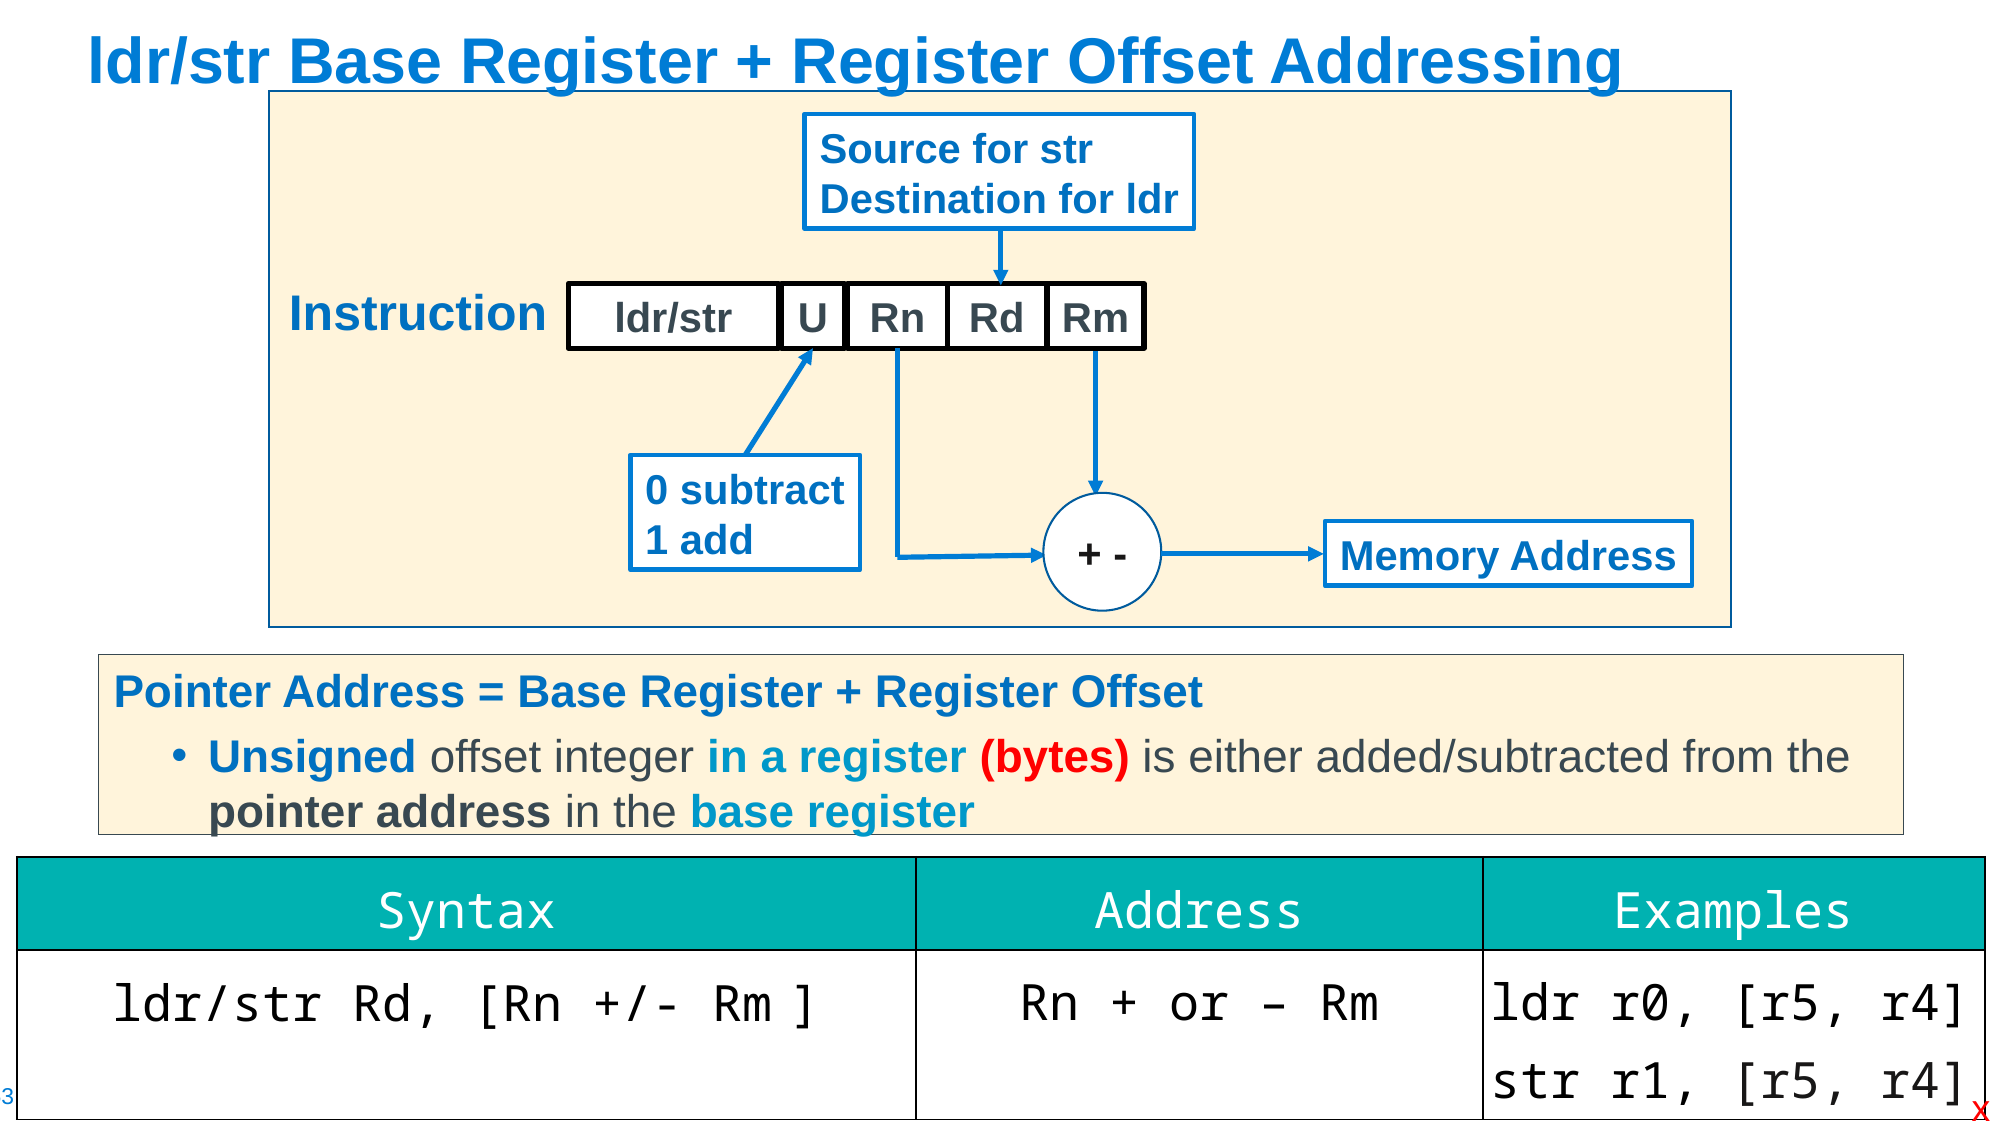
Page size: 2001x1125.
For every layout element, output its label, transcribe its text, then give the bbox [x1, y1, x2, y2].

text_box ldr/str [568, 283, 779, 349]
table_cell ldr r0, [r5, r4] str r1, [r5, r4] [1484, 951, 1984, 1119]
table_cell Rn + or – Rm [917, 951, 1482, 1119]
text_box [897, 554, 1047, 558]
text_box Source for str Destination for ldr [804, 113, 1194, 229]
text_box x [1956, 1076, 2000, 1125]
text_box Rn [847, 283, 948, 349]
title ldr/str Base Register + Register Offset Addressing [72, 23, 1798, 106]
text_box U [781, 283, 845, 349]
table_cell ldr/str Rd, [Rn +/- Rm ] [18, 951, 915, 1119]
text_box Rm [1047, 283, 1145, 349]
text_box [268, 106, 1732, 628]
text_box Instruction [273, 273, 563, 348]
table_header Examples [1484, 858, 1984, 949]
table_header Address [917, 858, 1482, 949]
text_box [745, 349, 813, 455]
text_box Rd [948, 283, 1047, 349]
table_header Syntax [18, 858, 915, 949]
text_box Memory Address [1325, 521, 1693, 586]
text_box Pointer Address = Base Register + Register Offset Unsigned offset integer in a register (bytes) is either added/subtracted from the pointer address in the base register [98, 654, 1904, 835]
text_box 0 subtract 1 add [630, 455, 860, 570]
text_box + - [1042, 491, 1163, 612]
